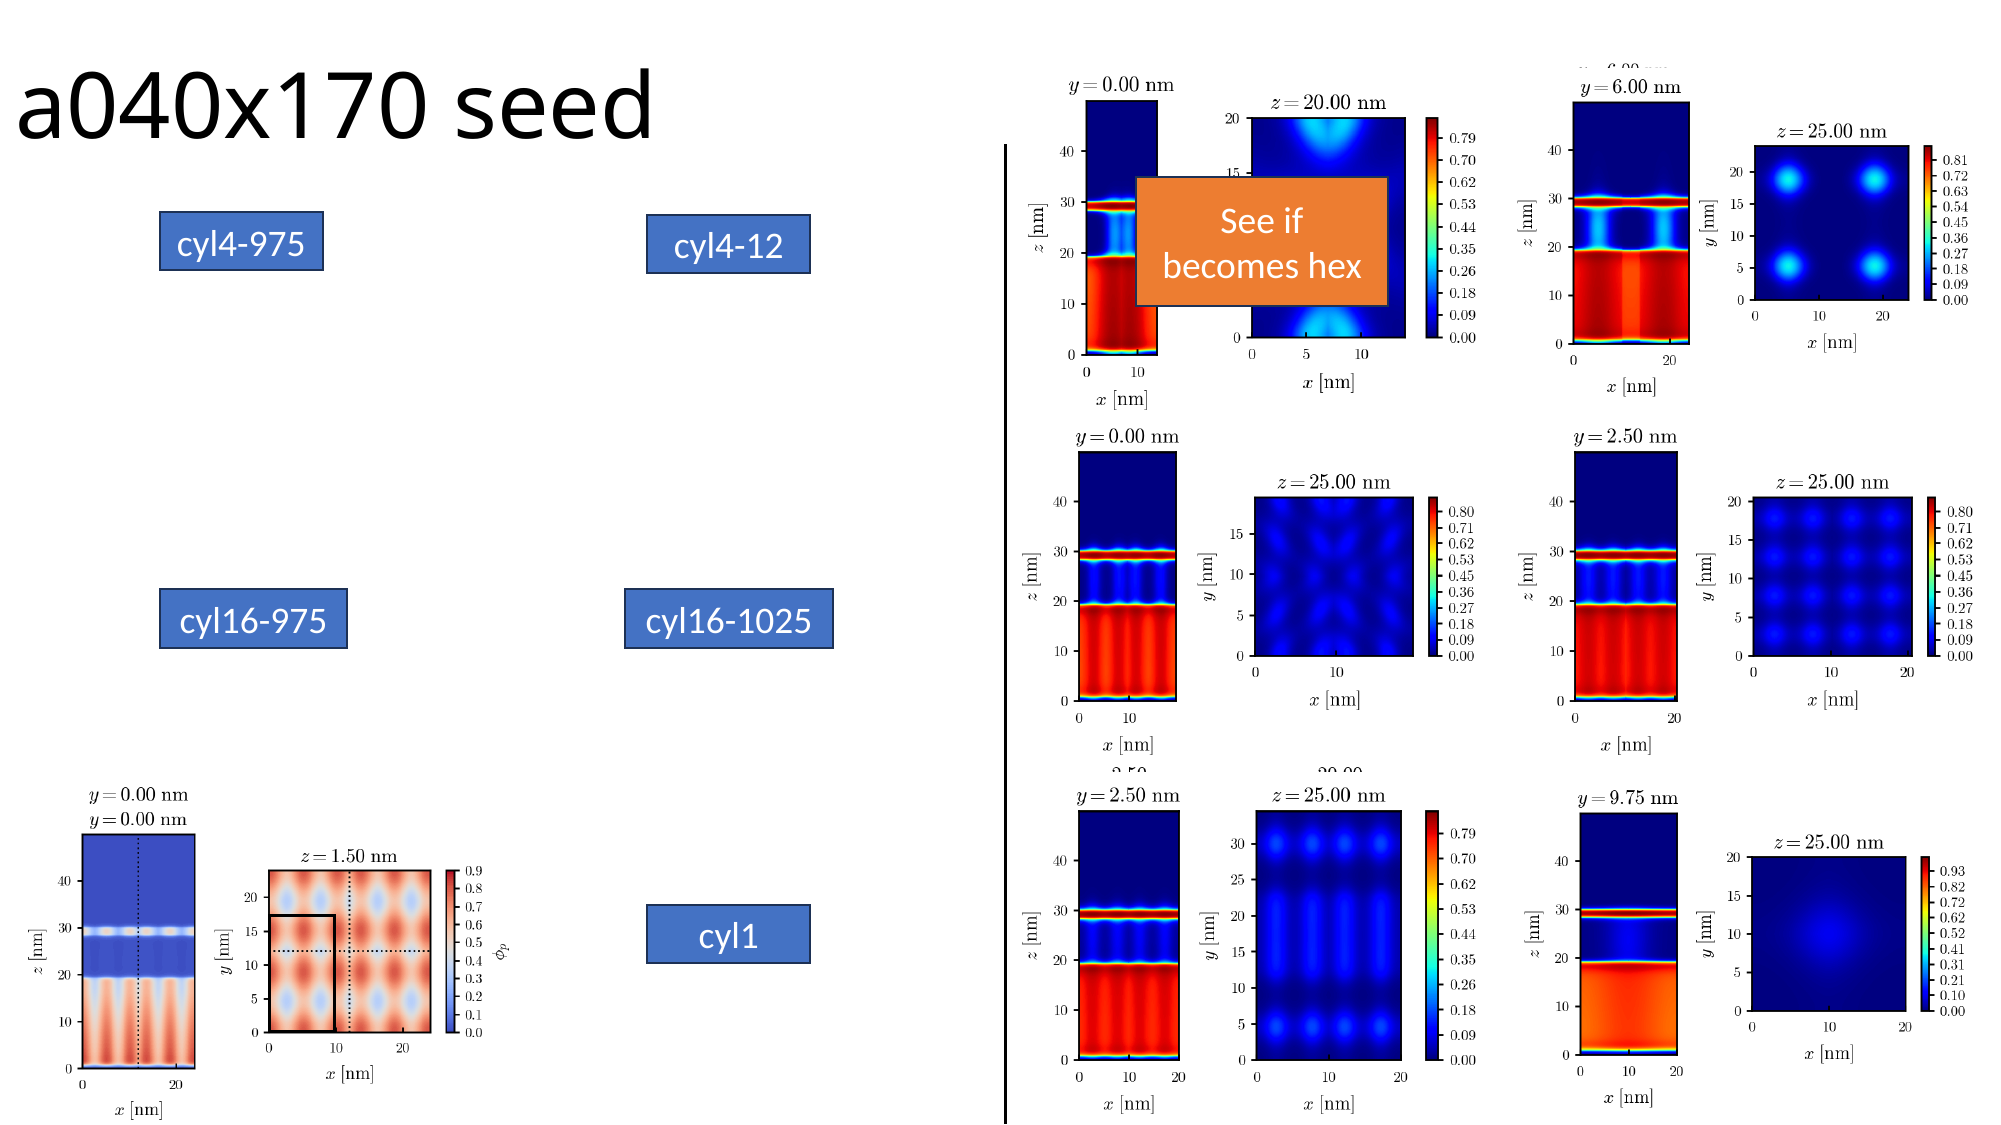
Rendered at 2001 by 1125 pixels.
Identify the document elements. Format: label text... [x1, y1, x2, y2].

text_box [21, 804, 518, 1125]
picture [29, 779, 526, 1109]
picture [1014, 420, 1481, 763]
text_box cyl16-1025 [624, 588, 834, 649]
text_box cyl1 [646, 904, 811, 964]
title a040x170 seed [0, 0, 1725, 218]
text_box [1014, 759, 1482, 1122]
picture [1517, 782, 1971, 1115]
text_box cyl4-975 [159, 211, 324, 271]
picture [1020, 68, 1482, 418]
picture [1510, 420, 1979, 763]
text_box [1510, 56, 1977, 404]
text_box cyl16-975 [159, 588, 348, 649]
text_box cyl4-12 [646, 214, 811, 274]
